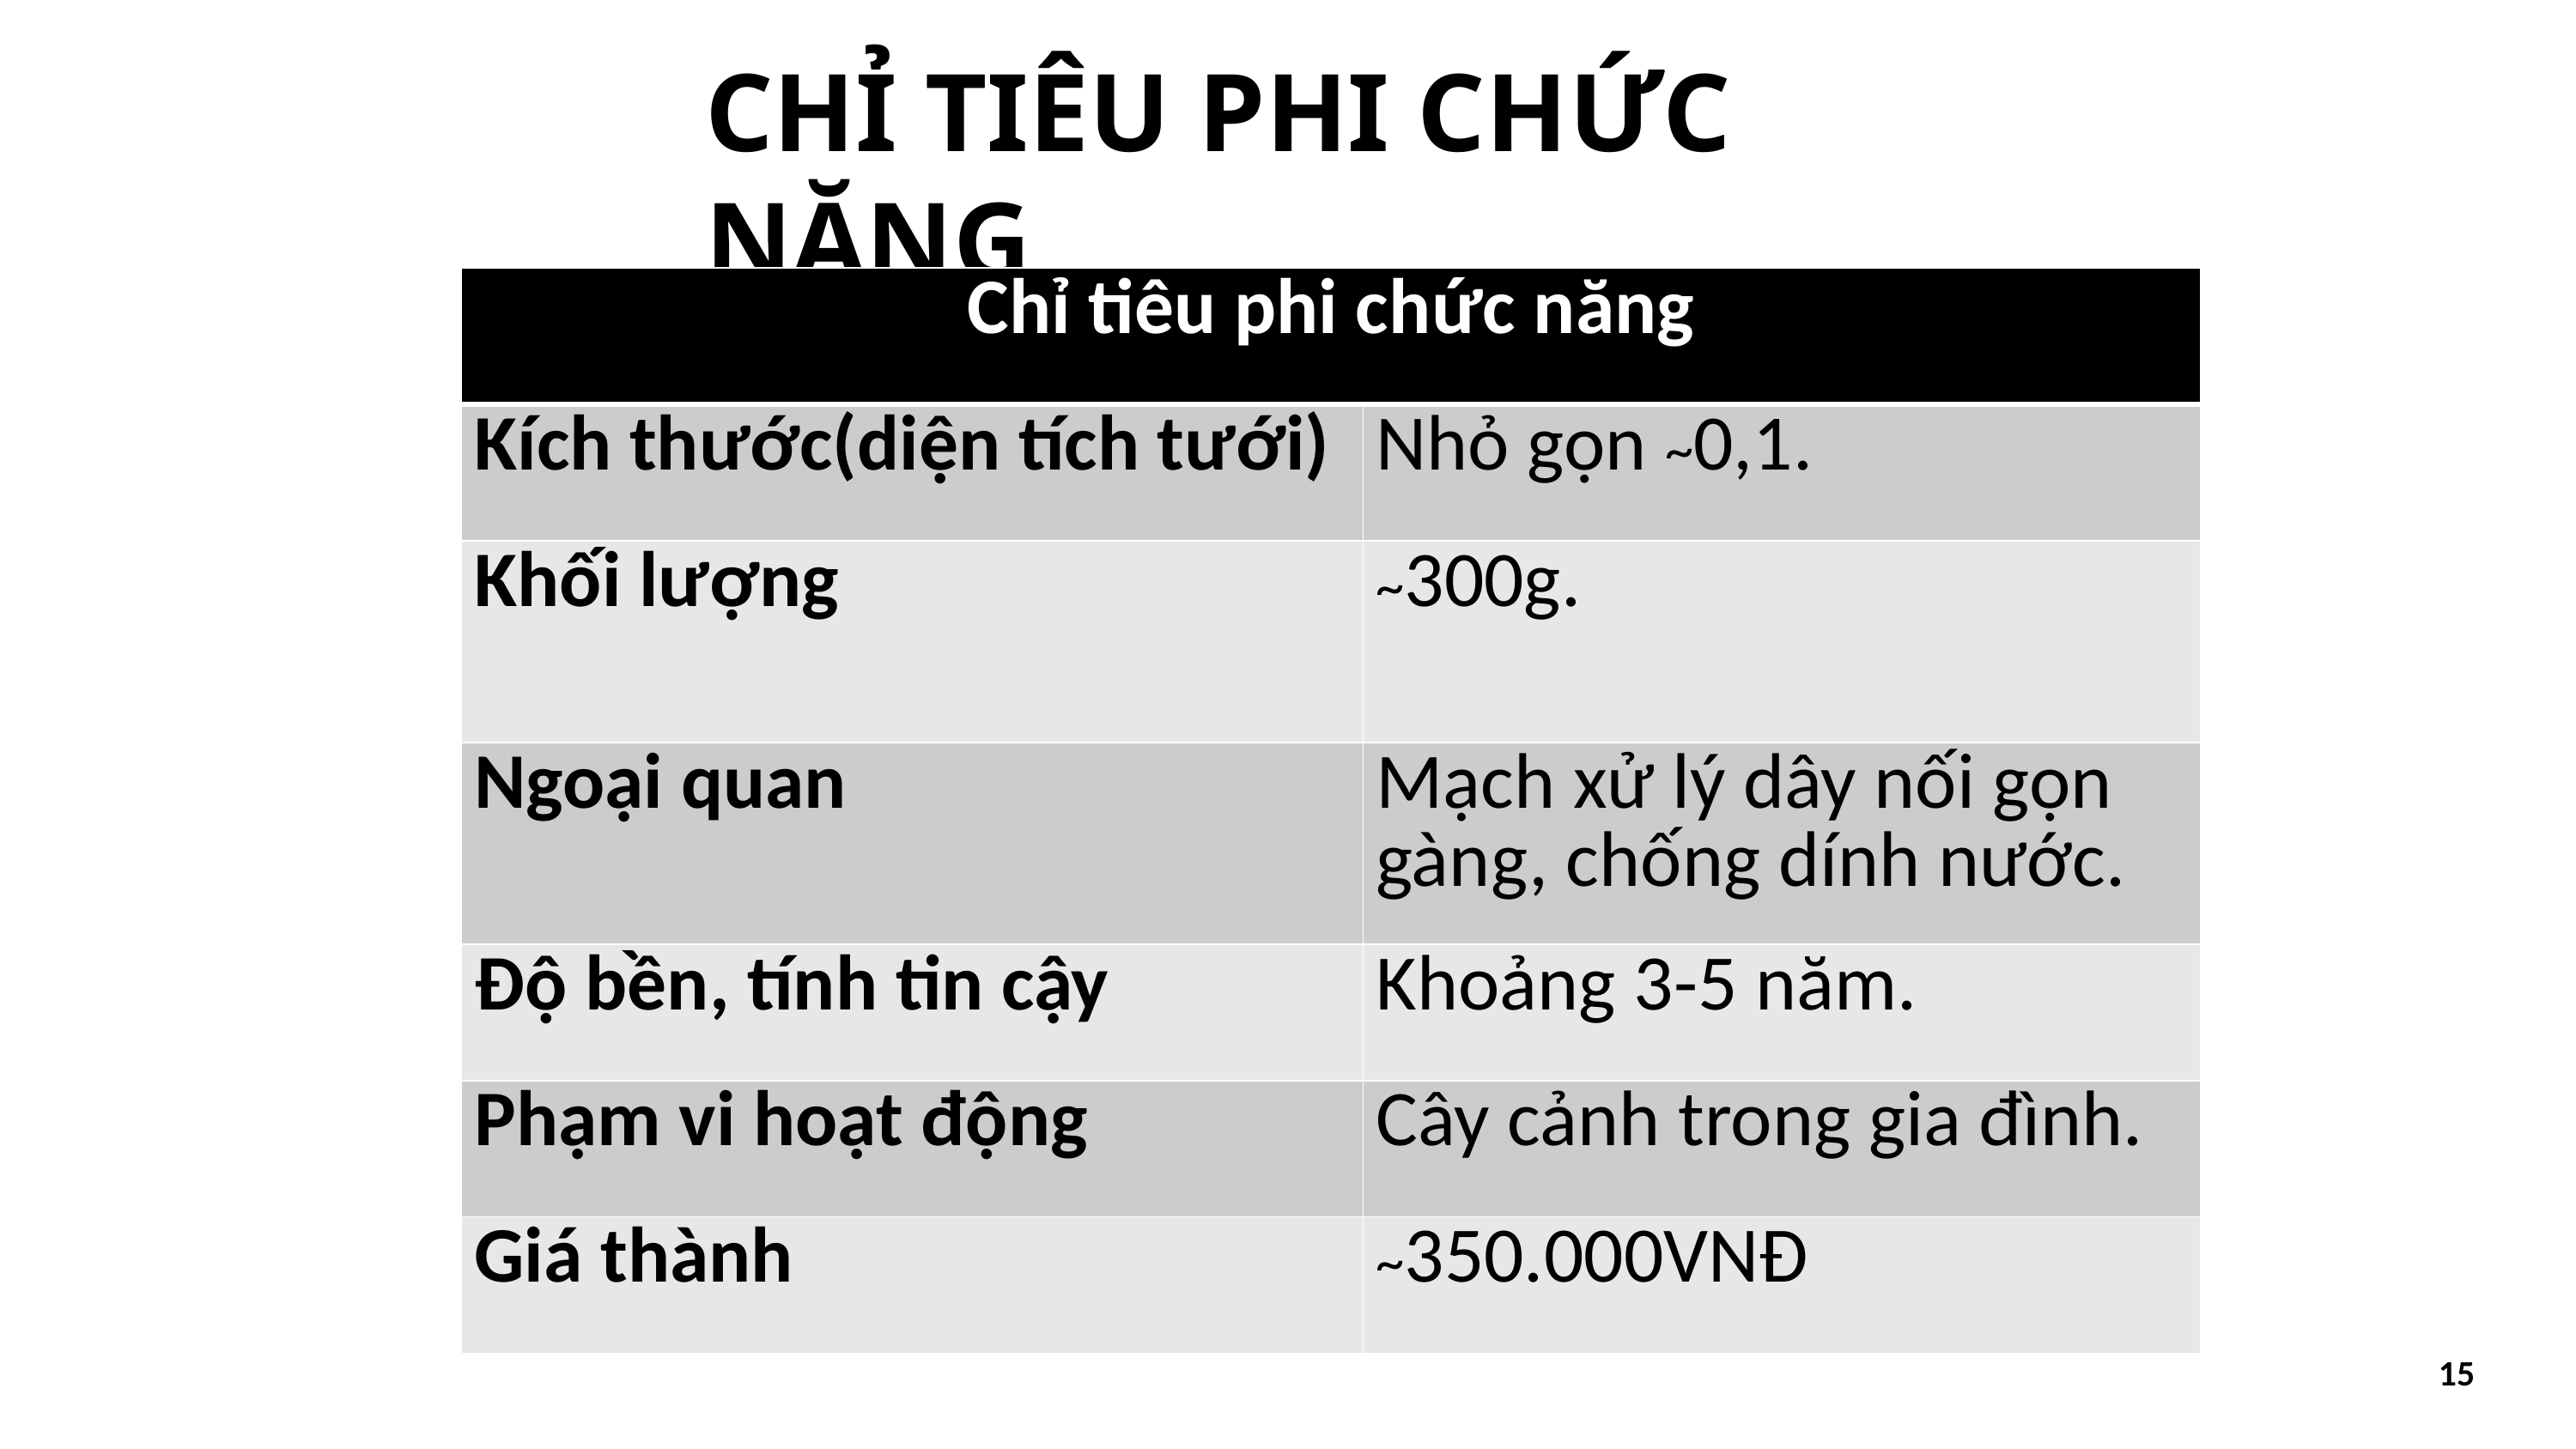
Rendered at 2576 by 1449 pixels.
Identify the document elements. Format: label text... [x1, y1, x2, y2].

text_box CHỈ TIÊU PHI CHỨC NĂNG [692, 37, 1970, 267]
text_box 15 [2426, 1344, 2523, 1400]
